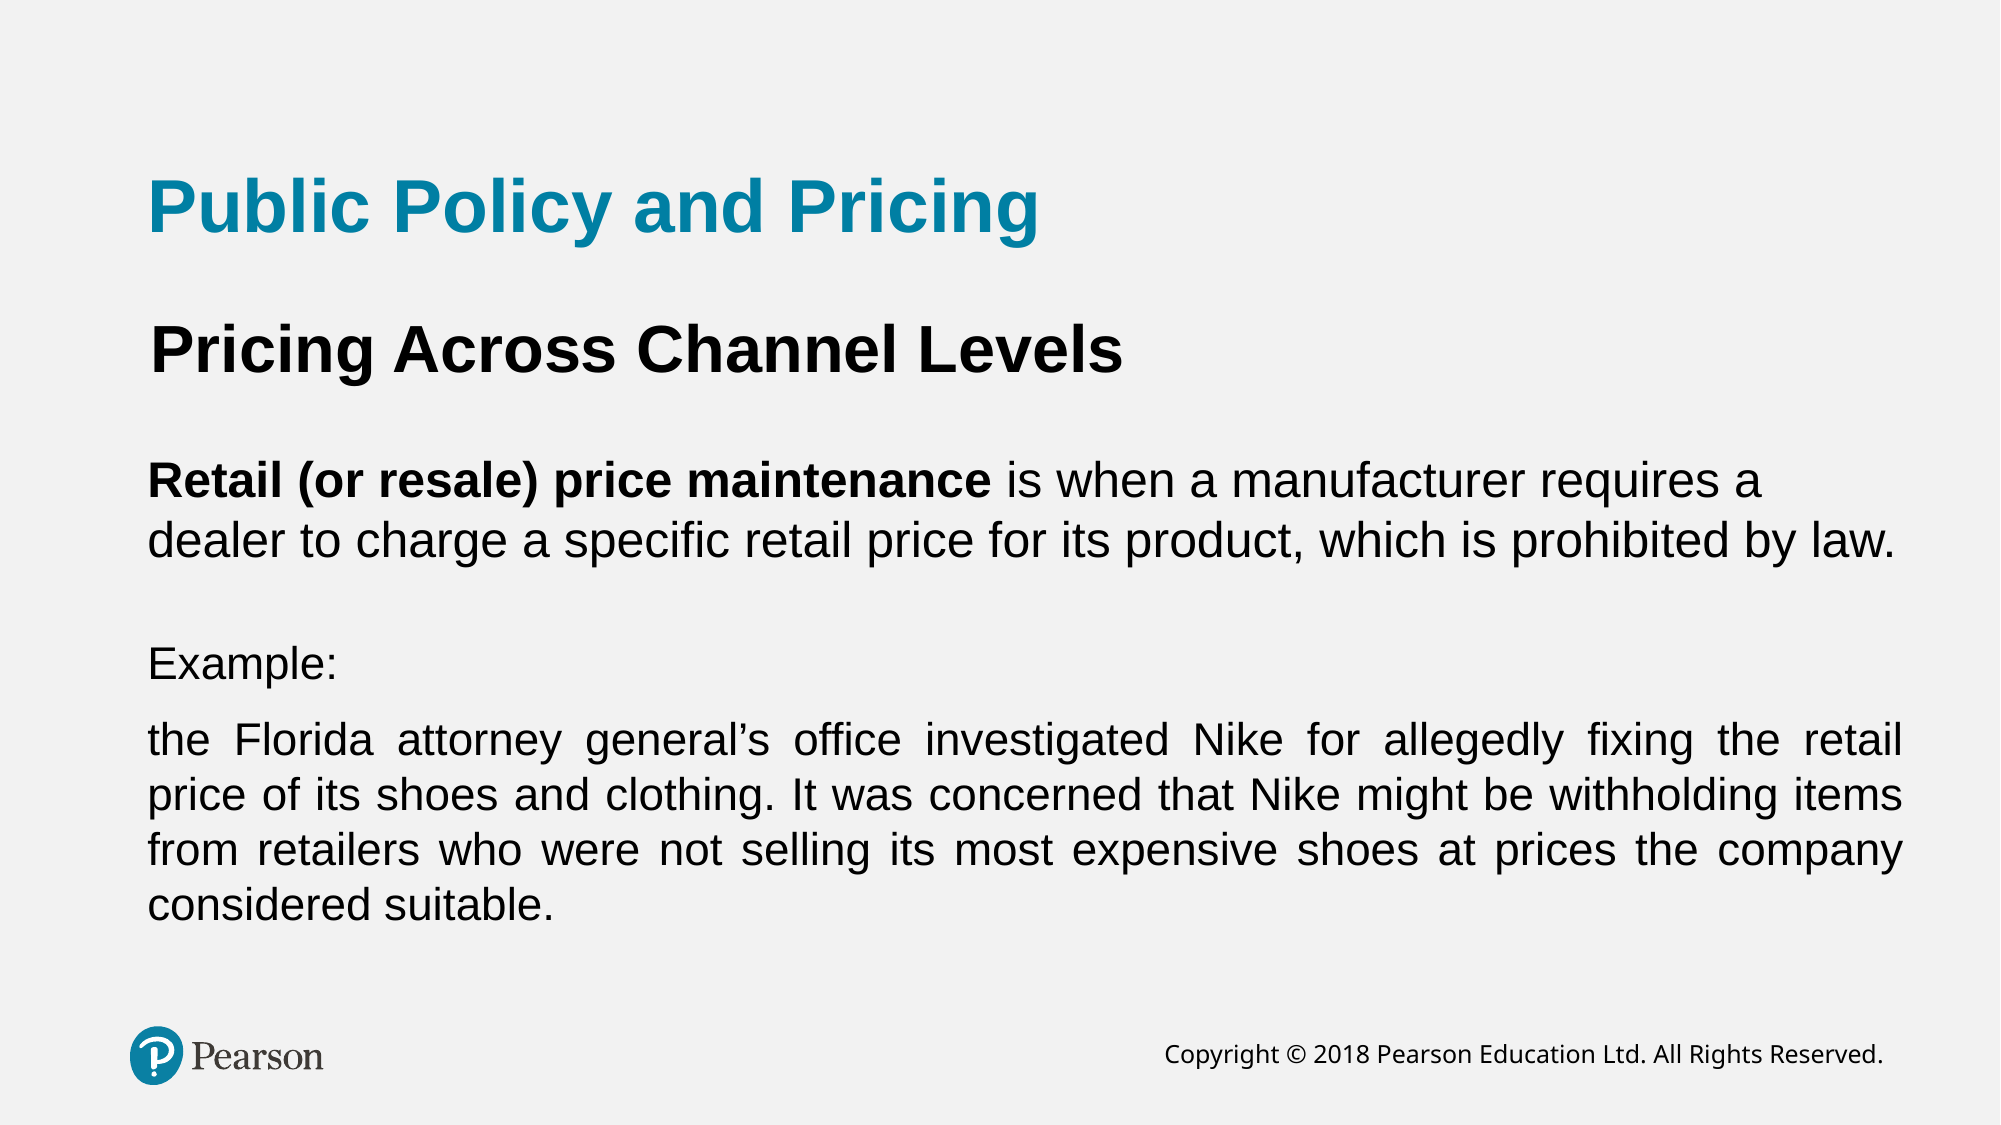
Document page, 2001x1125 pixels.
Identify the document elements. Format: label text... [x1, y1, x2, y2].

list Retail (or resale) price maintenance is when a manufacturer requires a dealer to charge a specific retail price for its product, which is prohibited by law. Example: the Florida attorney general’s office investigated Nike for allegedly fixing the retail price of its shoes and clothing. It was concerned that Nike might be withholding items from retailers who were not selling its most expensive shoes at prices the company considered suitable. [132, 440, 1920, 957]
title Public Policy and Pricing [132, 142, 1845, 275]
list Pricing Across Channel Levels [135, 306, 1739, 402]
